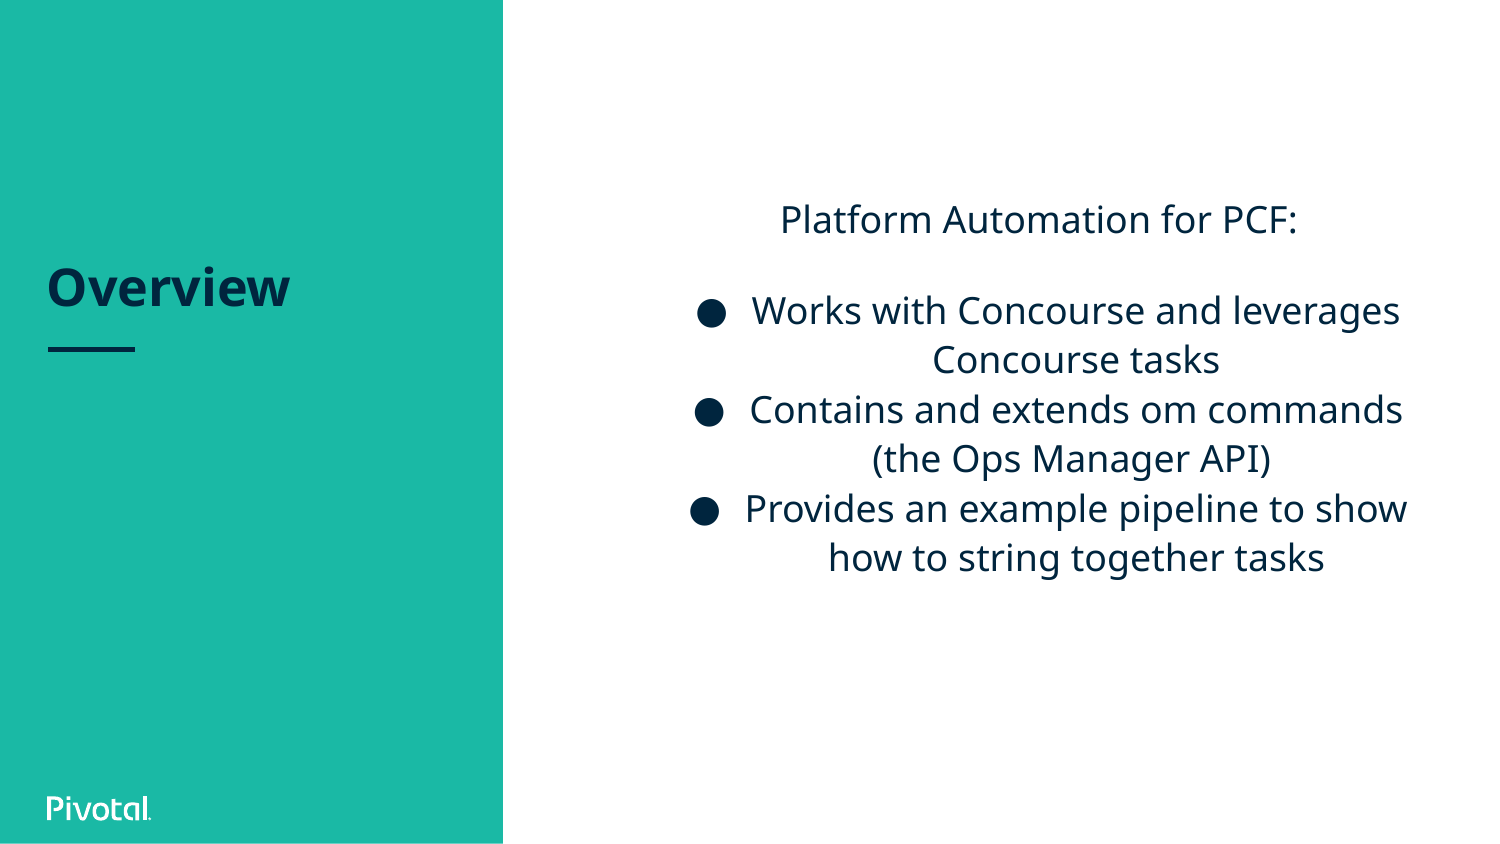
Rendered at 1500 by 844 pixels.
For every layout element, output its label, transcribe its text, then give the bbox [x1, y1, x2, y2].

list Platform Automation for PCF: Works with Concourse and leverages Concourse tasks Contains and extends om commands (the Ops Manager API) Provides an example pipeline to show how to string together tasks [625, 90, 1453, 767]
title Overview [31, 90, 484, 332]
